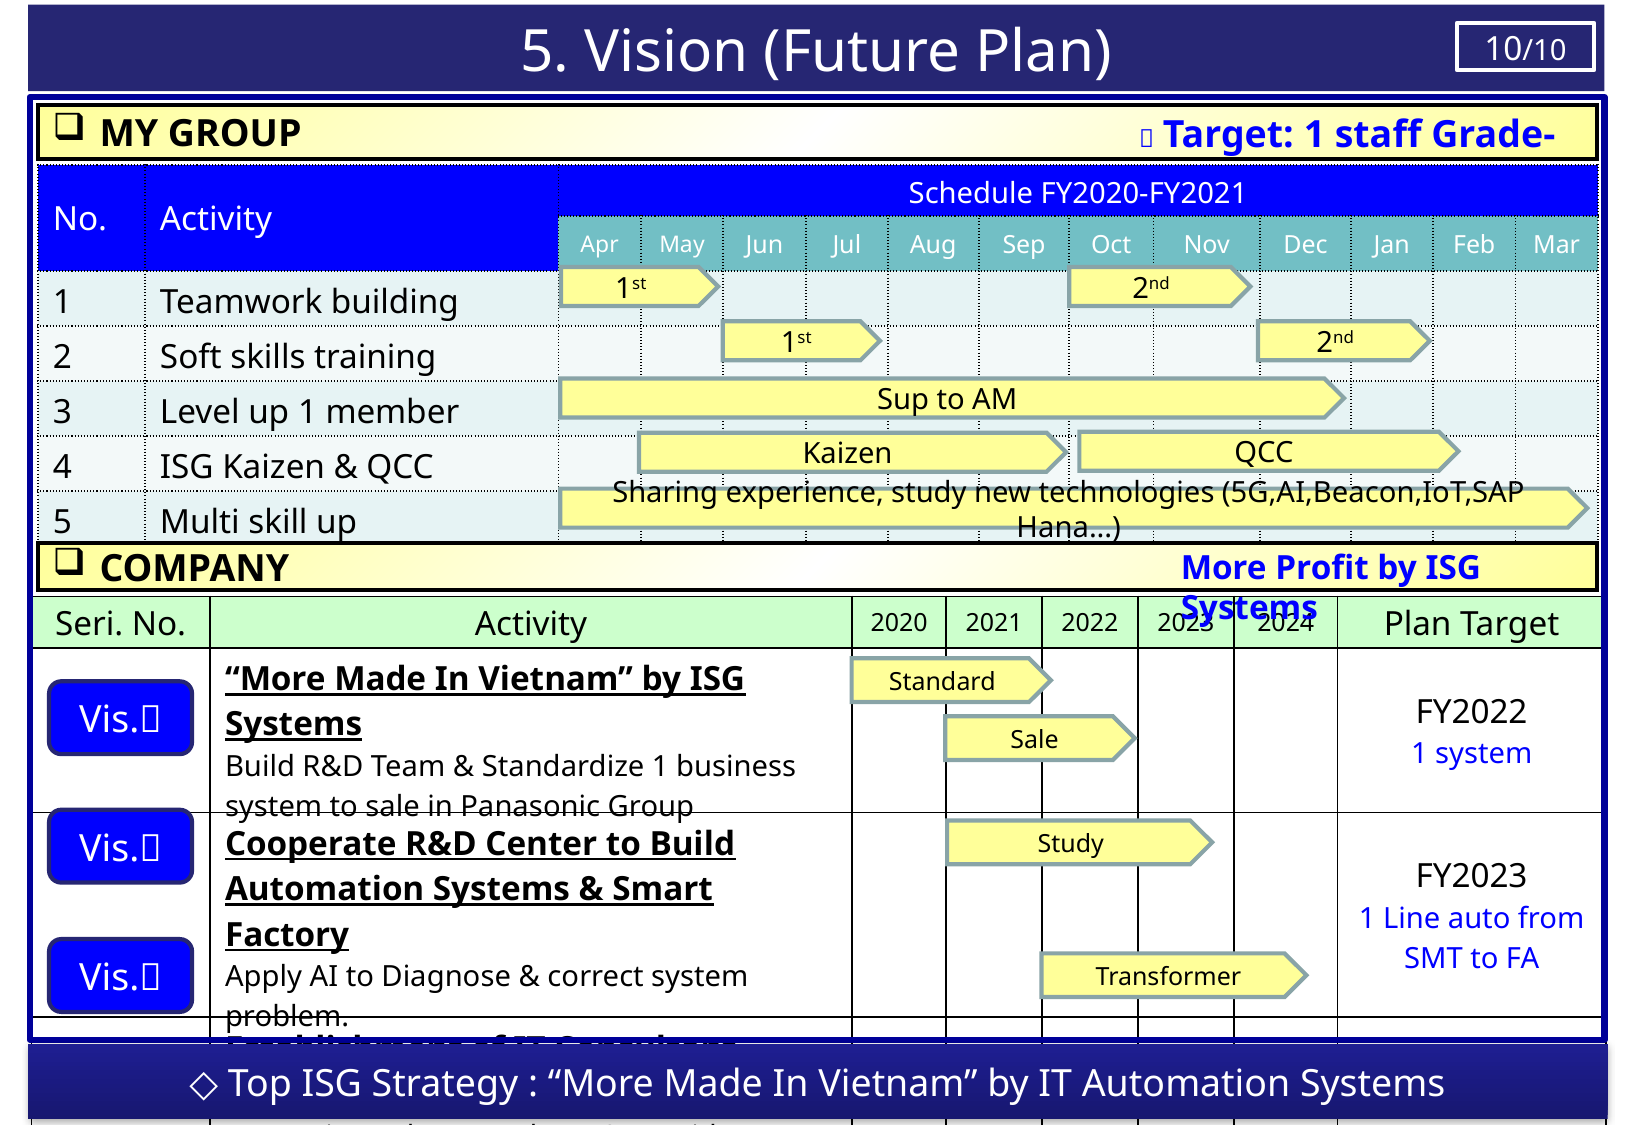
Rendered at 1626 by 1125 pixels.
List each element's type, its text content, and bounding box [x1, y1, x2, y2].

table_cell May [641, 216, 723, 271]
table_cell [723, 271, 806, 321]
table_cell [1433, 528, 1515, 538]
table_cell [641, 418, 723, 432]
table_cell 5 [38, 491, 145, 543]
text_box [27, 4, 1605, 92]
table_cell [1260, 528, 1351, 538]
table_cell [1515, 326, 1598, 381]
table_cell Dec [1260, 216, 1351, 271]
text_box Vis. [49, 681, 193, 755]
table_cell [806, 528, 888, 543]
text_box 1st [560, 266, 719, 306]
text_box [1598, 102, 1607, 538]
table_cell [1069, 306, 1153, 326]
table_cell [1515, 491, 1598, 538]
text_box MY GROUP [37, 104, 1124, 160]
text_box Sale [945, 716, 1135, 760]
table_cell ISG Kaizen & QCC [145, 436, 558, 491]
table_cell 3 [38, 381, 145, 436]
table_cell Teamwork building [145, 271, 558, 326]
table_cell [1351, 326, 1433, 381]
text_box ◇ Top ISG Strategy : “More Made In Vietnam” by IT Automation Systems [28, 1043, 1608, 1120]
table_cell [1153, 528, 1260, 543]
table_cell [1351, 471, 1433, 488]
table_cell Sep [979, 216, 1069, 271]
table_cell [1069, 418, 1153, 436]
table_cell [1351, 381, 1433, 431]
table_cell [558, 381, 641, 436]
table_cell Oct [1069, 216, 1153, 266]
text_box More Profit by ISG Systems [1165, 538, 1608, 634]
table_cell Apr [558, 216, 641, 270]
text_box Sharing experience, study new technologies (5G,AI,Beacon,IoT,SAP Hana...) [560, 488, 1588, 528]
table_header No. [38, 165, 145, 271]
table_cell [558, 491, 641, 543]
table_cell [979, 418, 1069, 436]
table_cell [1153, 271, 1260, 326]
table_cell [1260, 471, 1351, 488]
table_cell [1433, 436, 1515, 488]
table_cell [888, 528, 979, 543]
text_box  Target: 1 staff Grade-up [1124, 103, 1604, 207]
table_cell [1153, 326, 1260, 378]
table_cell [641, 472, 723, 488]
table_cell 4 [38, 436, 145, 491]
table_cell [1351, 271, 1433, 326]
table_cell Feb [1433, 216, 1515, 271]
table_cell [558, 436, 641, 490]
table_cell [888, 472, 979, 488]
text_box Kaizen [639, 432, 1067, 472]
table_cell [1069, 436, 1153, 488]
table_cell [1153, 471, 1260, 488]
table_cell [1260, 361, 1351, 381]
table_cell [723, 418, 806, 432]
table_cell [723, 472, 806, 488]
table_cell [641, 528, 723, 543]
table_cell [1153, 418, 1260, 431]
table_cell [1260, 381, 1351, 431]
table_cell [1515, 271, 1598, 326]
text_box Vis. [49, 939, 193, 1012]
table_cell 1 [38, 271, 145, 326]
table_cell [558, 271, 641, 326]
table_cell [1433, 326, 1515, 381]
table_cell [1069, 326, 1153, 378]
table_cell [888, 326, 979, 378]
table_cell Multi skill up [145, 491, 558, 543]
table_cell [723, 528, 806, 543]
table_cell [1260, 271, 1351, 321]
table_header Activity [145, 165, 558, 271]
table_header Schedule FY2020-FY2021 [558, 165, 1598, 216]
text_box Transformer [1041, 953, 1307, 998]
table_cell Mar [1515, 216, 1598, 271]
table_cell [1433, 271, 1515, 326]
text_box Vis. [49, 809, 193, 883]
table_cell 2 [38, 326, 145, 381]
text_box QCC [1079, 431, 1459, 471]
table_cell [806, 418, 888, 432]
text_box Sup to AM [560, 378, 1345, 418]
text_box 2nd [1257, 321, 1430, 361]
table_cell [641, 326, 723, 378]
table_cell [979, 326, 1069, 378]
text_box Study [947, 820, 1213, 865]
text_box COMPANY [37, 543, 1165, 591]
table_cell [641, 271, 723, 326]
table_cell [558, 326, 641, 380]
table_cell [1515, 436, 1598, 491]
table_cell Level up 1 member [145, 381, 558, 436]
table_cell [979, 436, 1069, 488]
text_box 2nd [1069, 266, 1251, 306]
table_cell [806, 271, 888, 326]
text_box Standard [851, 658, 1051, 703]
table_cell Nov [1153, 216, 1260, 271]
table_cell [1433, 381, 1515, 436]
table_cell [1515, 381, 1598, 436]
table_cell [806, 472, 888, 488]
table_cell [888, 418, 979, 432]
text_box 1st [722, 321, 880, 361]
table_cell [979, 271, 1069, 326]
table_cell Aug [888, 216, 979, 271]
table_cell Jul [806, 216, 888, 271]
table_cell [1351, 528, 1433, 538]
table_cell Jun [723, 216, 806, 271]
table_cell [979, 528, 1069, 543]
table_cell [888, 271, 979, 326]
table_cell [723, 361, 806, 378]
table_cell [806, 326, 888, 378]
text_box [28, 103, 1607, 1042]
table_cell [1069, 528, 1153, 543]
table_cell Jan [1351, 216, 1433, 271]
table_cell Soft skills training [145, 326, 558, 381]
